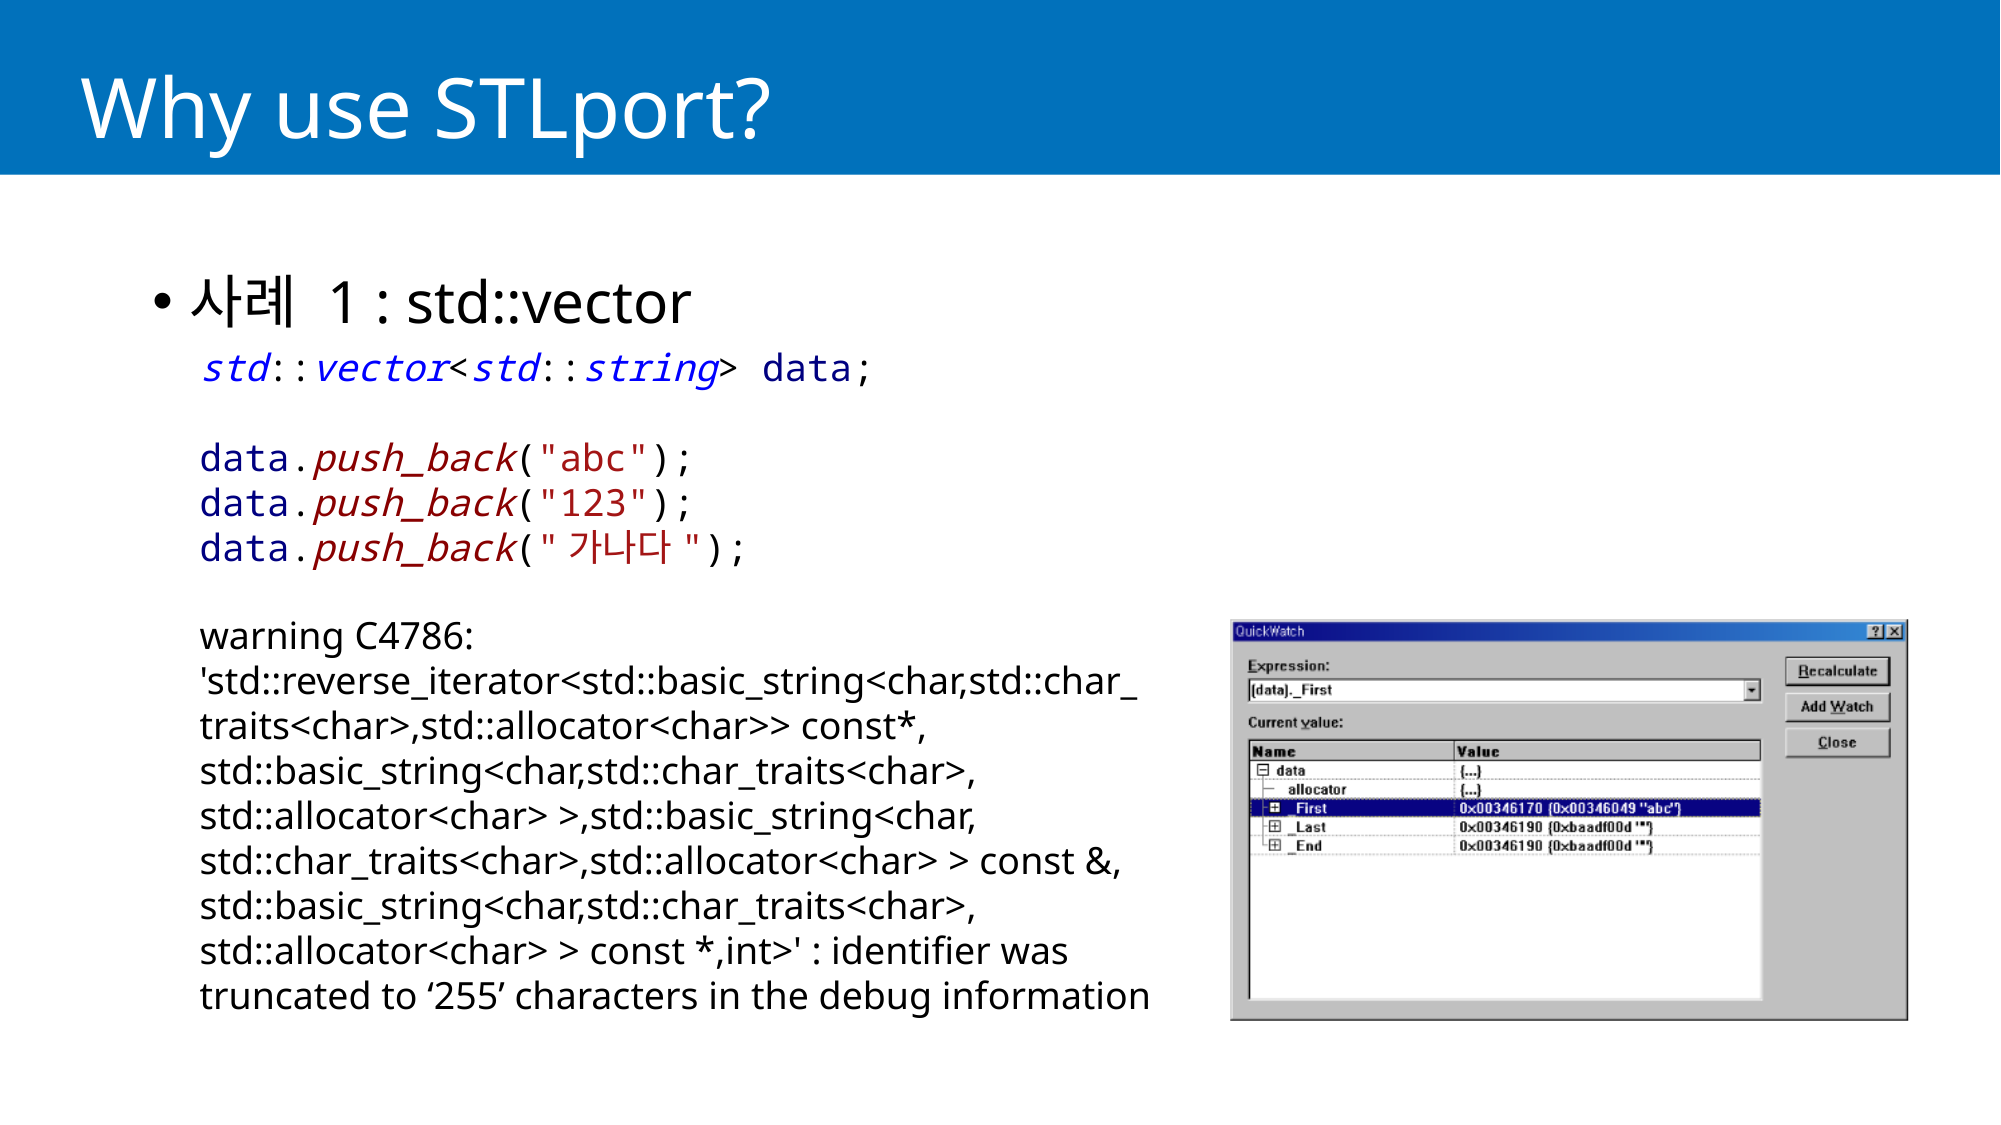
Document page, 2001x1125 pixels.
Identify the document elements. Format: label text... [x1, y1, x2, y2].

title Why use STLport? [65, 2, 1791, 220]
list 사례 1 : std::vector [137, 222, 1863, 937]
text_box std::vector<std::string> data; data.push_back("abc"); data.push_back("123"); data.push_back("가나다"); [184, 337, 1185, 577]
text_box warning C4786: 'std::reverse_iterator<std::basic_string<char,std::char_ traits<char>,std::allocator<char>> const*, std::basic_string<char,std::char_traits<char>, std::allocator<char> >,std::basic_string<char, std::char_traits<char>,std::allocator<char> > const &, std::basic_string<char,std::char_traits<char>, std::allocator<char> > const *,int>' : identifier was truncated to ‘255’ characters in the debug information [184, 604, 1170, 1025]
picture [0, 0, 2000, 1125]
